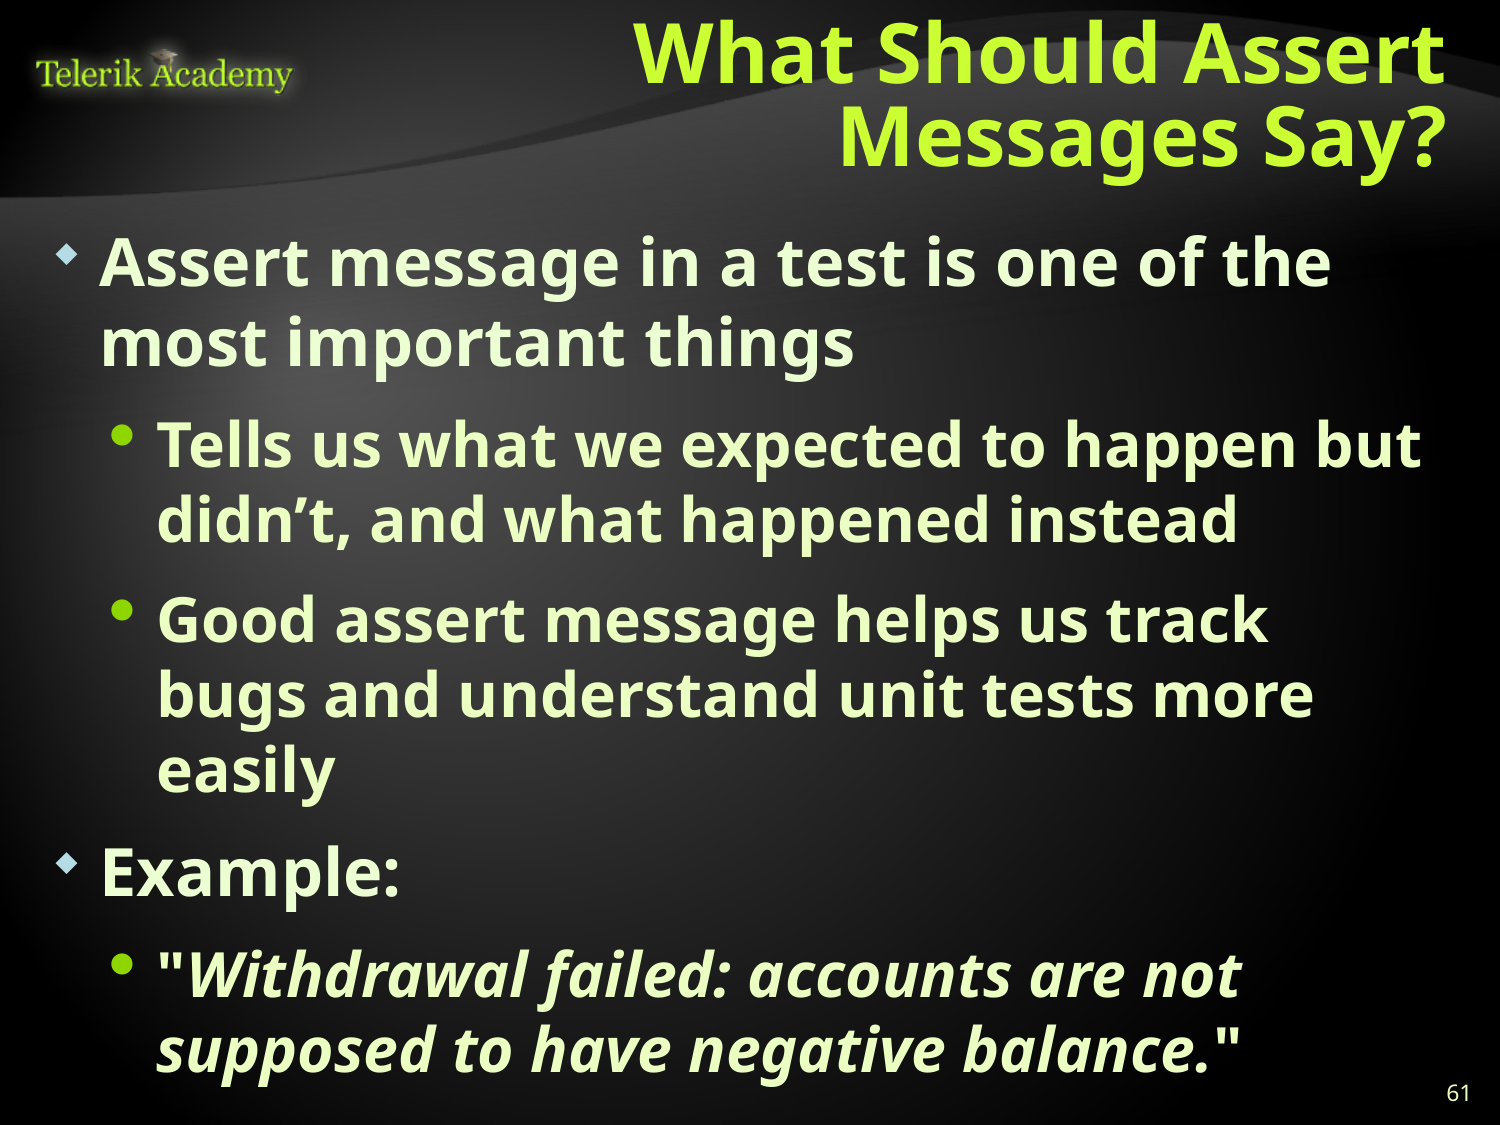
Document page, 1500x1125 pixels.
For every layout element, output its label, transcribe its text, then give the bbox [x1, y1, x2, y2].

picture [0, 0, 1500, 1125]
title What Should Assert Messages Say? [487, 24, 1463, 175]
list Assert message in a test is one of the most important things Tells us what we expected to happen but didn’t, and what happened instead Good assert message helps us track bugs and understand unit tests more easily Example: "Withdrawal failed: accounts are not supposed to have negative balance." [38, 212, 1450, 1063]
slide_number 61 [1412, 1074, 1488, 1113]
